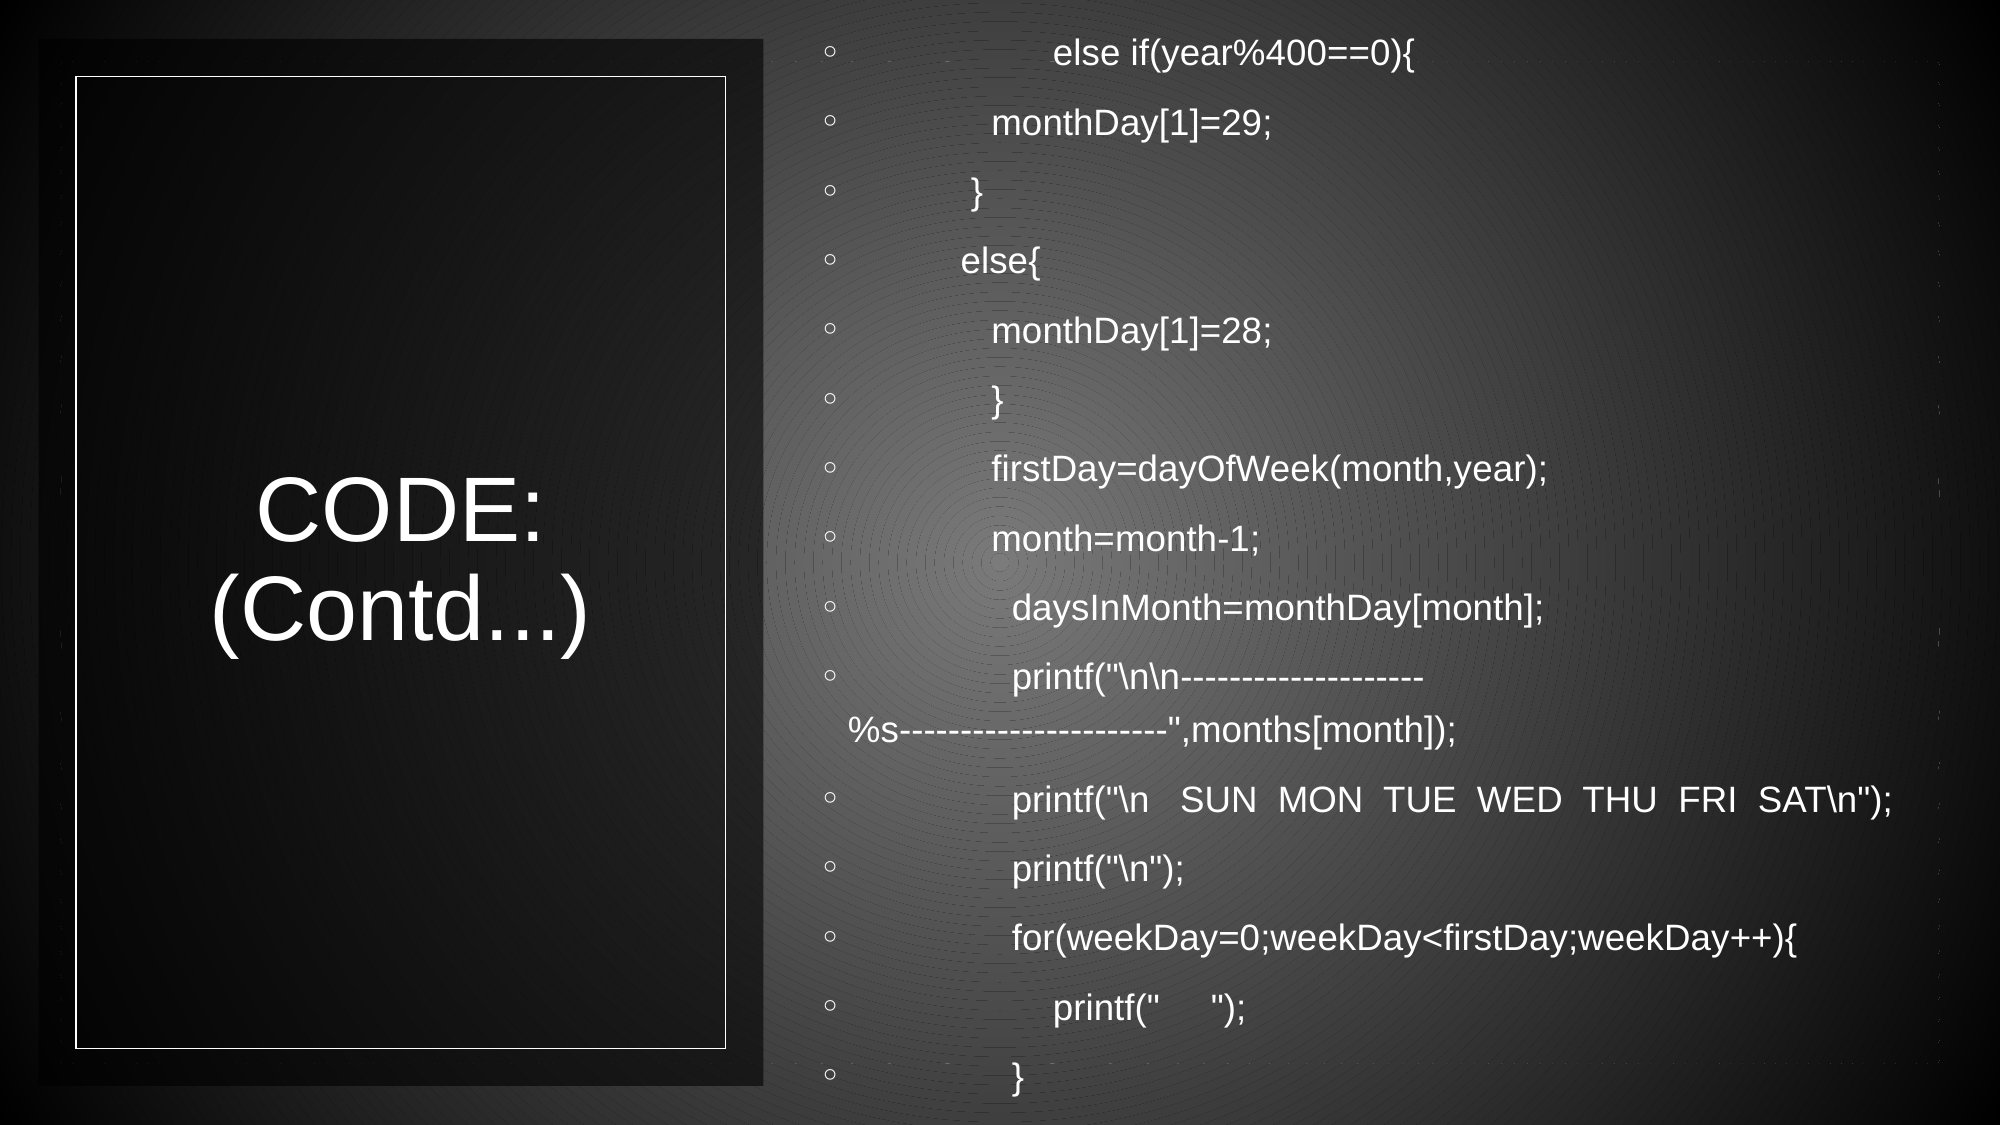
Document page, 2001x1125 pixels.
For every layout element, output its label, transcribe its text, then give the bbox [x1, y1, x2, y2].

text_box [0, 0, 2000, 1125]
text_box [38, 38, 764, 1086]
text_box [76, 76, 726, 1049]
list else if(year%400==0){ monthDay[1]=29; } else{ monthDay[1]=28; } firstDay=dayOfWeek(month,year); month=month-1; daysInMonth=monthDay[month]; printf("\n\n--------------------%s----------------------",months[month]); printf("\n SUN MON TUE WED THU FRI SAT\n"); printf("\n"); for(weekDay=0;weekDay<firstDay;weekDay++){ printf(" "); } [804, 11, 1960, 1106]
title CODE: (Contd...) [110, 143, 692, 980]
